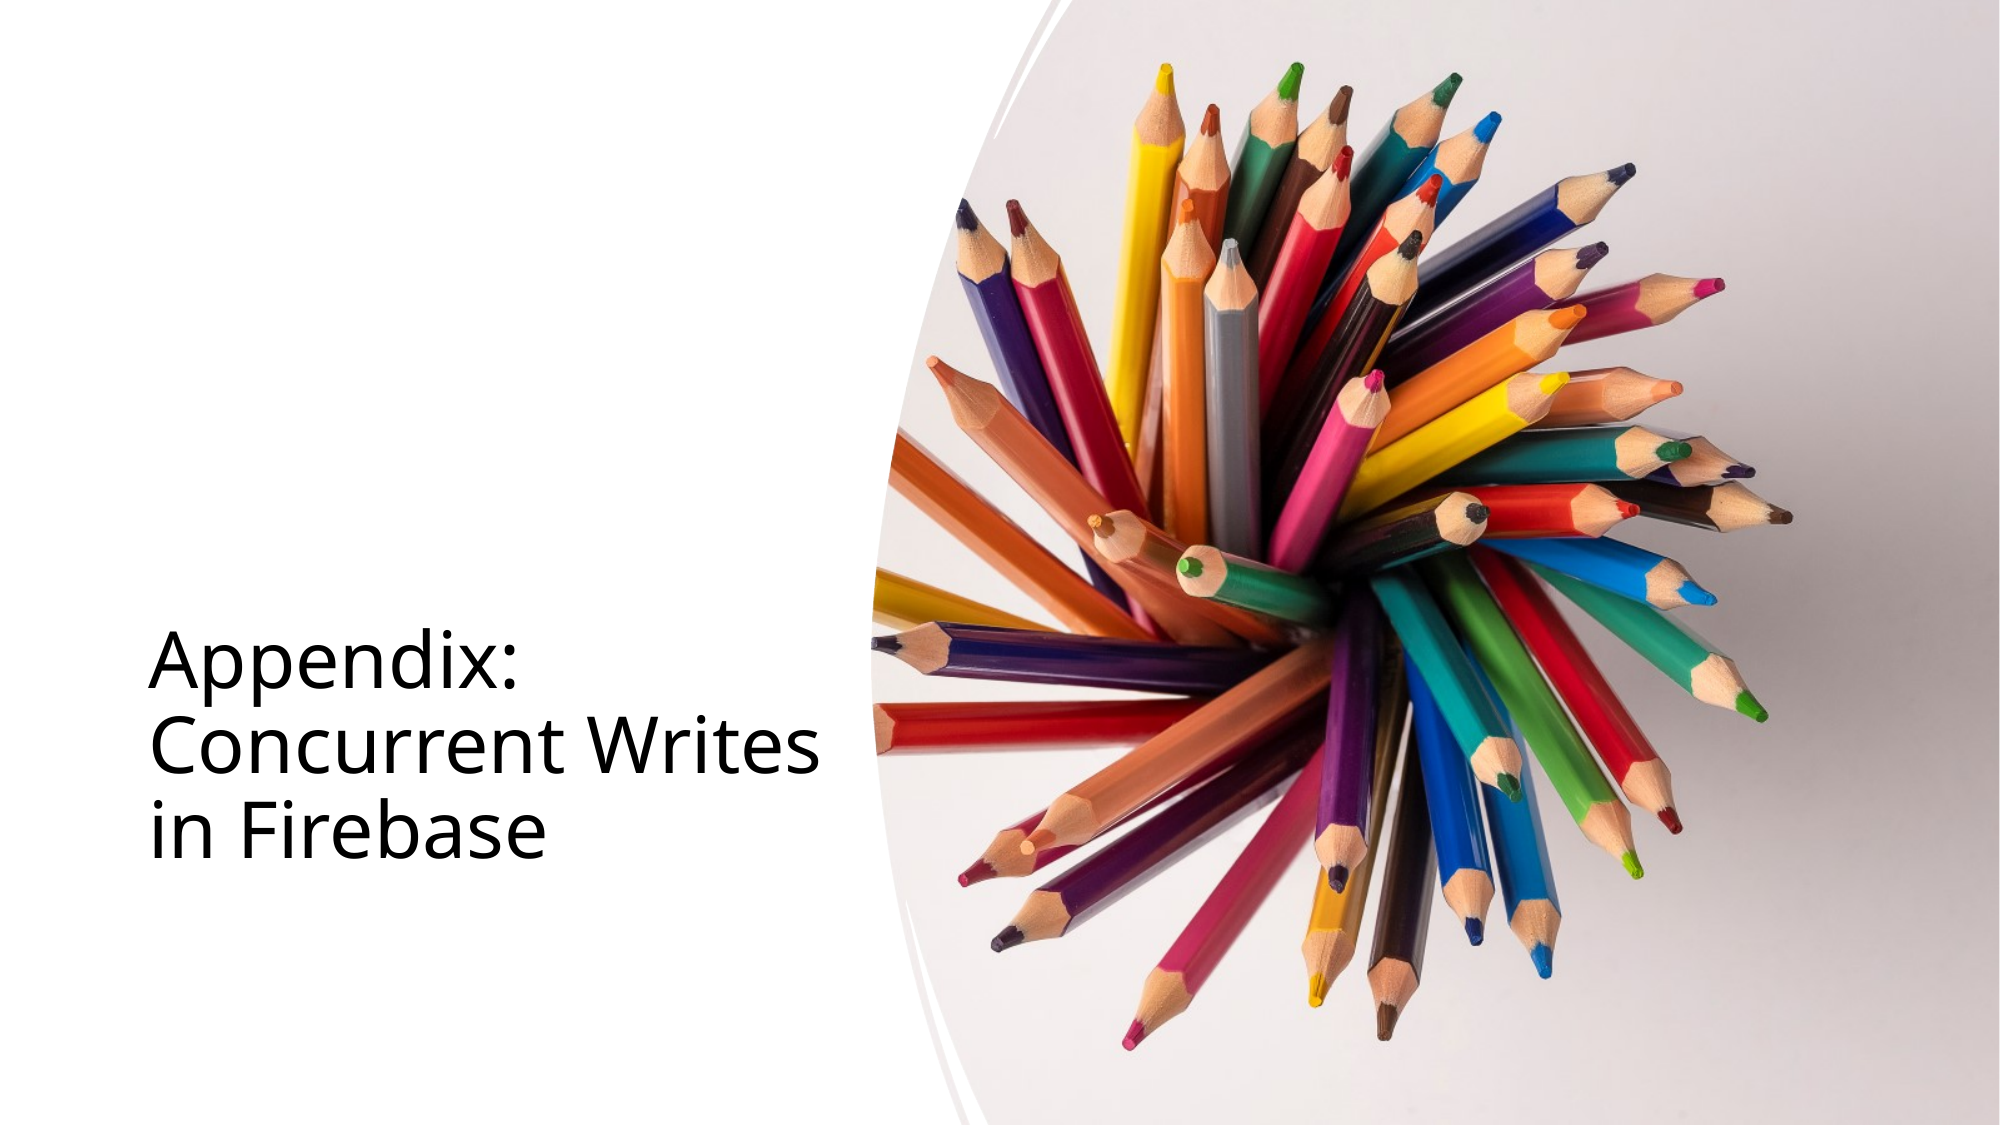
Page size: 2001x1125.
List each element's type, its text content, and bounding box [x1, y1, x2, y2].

picture [870, 0, 2000, 1125]
title Appendix: Concurrent Writes in Firebase [133, 562, 850, 884]
